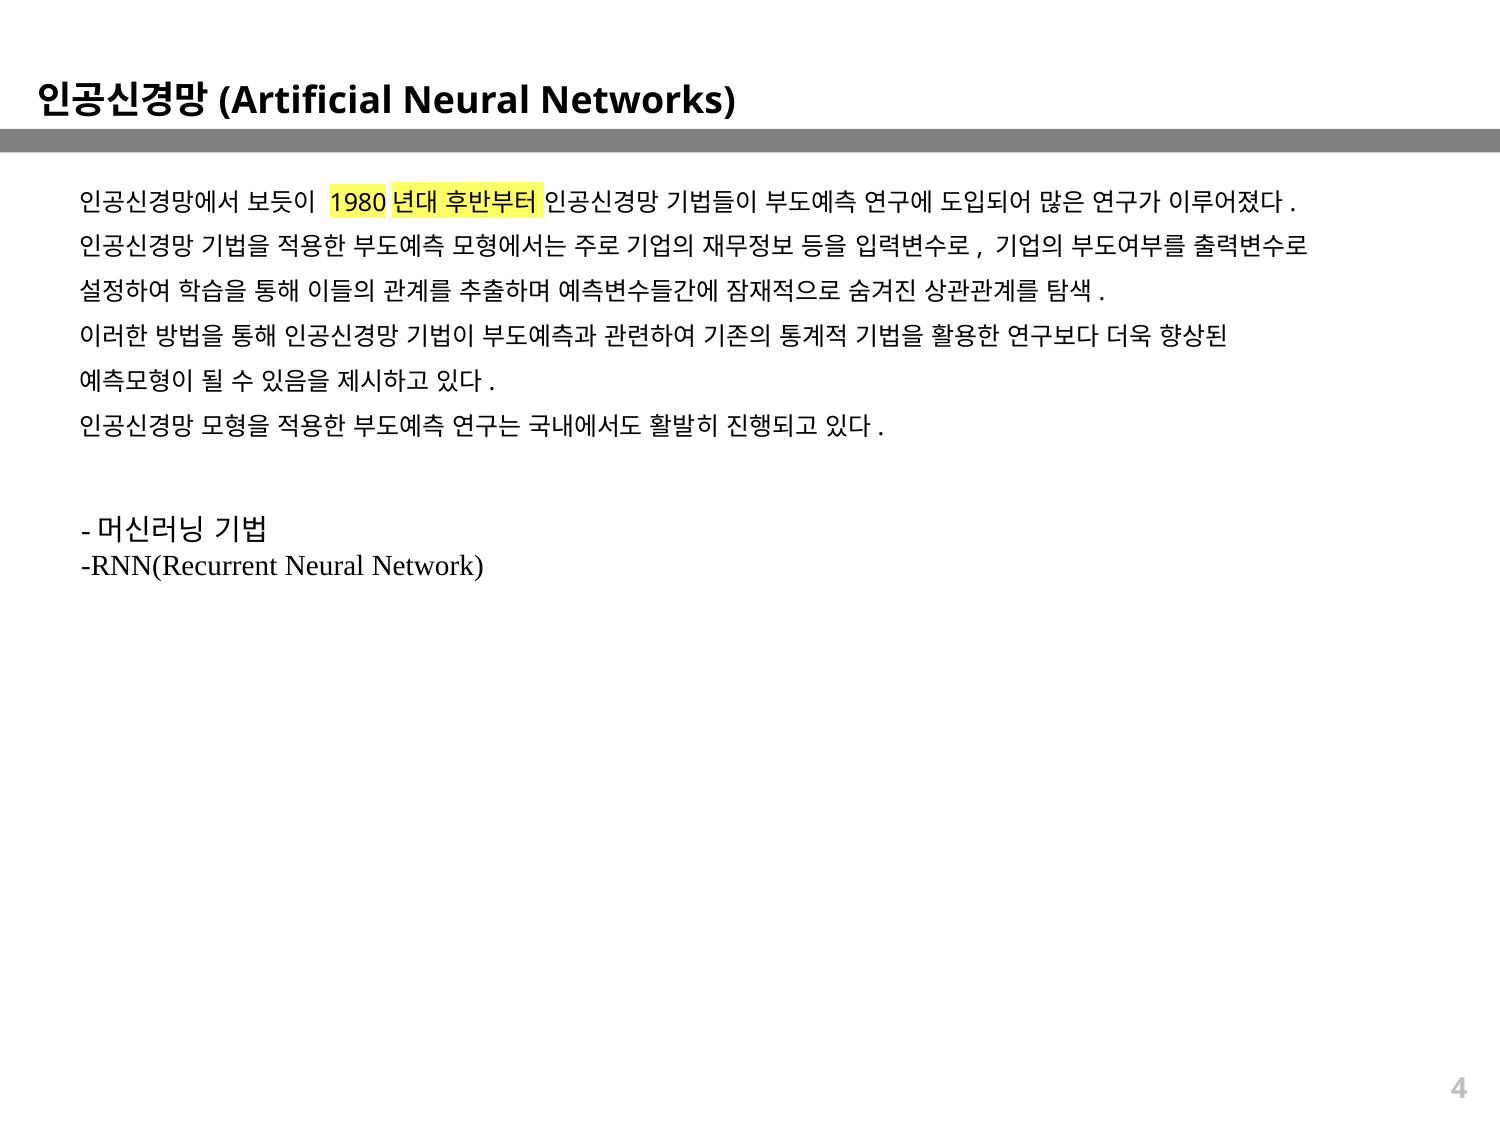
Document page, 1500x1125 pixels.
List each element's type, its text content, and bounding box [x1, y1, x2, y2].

text_box 인공신경망에서 보듯이 1980년대 후반부터 인공신경망 기법들이 부도예측 연구에 도입되어 많은 연구가 이루어졌다. 인공신경망 기법을 적용한 부도예측 모형에서는 주로 기업의 재무정보 등을 입력변수로, 기업의 부도여부를 출력변수로 설정하여 학습을 통해 이들의 관계를 추출하며 예측변수들간에 잠재적으로 숨겨진 상관관계를 탐색. 이러한 방법을 통해 인공신경망 기법이 부도예측과 관련하여 기존의 통계적 기법을 활용한 연구보다 더욱 향상된 예측모형이 될 수 있음을 제시하고 있다. 인공신경망 모형을 적용한 부도예측 연구는 국내에서도 활발히 진행되고 있다. [64, 163, 1348, 448]
text_box 4 [1246, 1061, 1483, 1112]
text_box [22, 46, 1195, 129]
text_box [0, 128, 1500, 153]
text_box 인공신경망(Artificial Neural Networks) [22, 55, 1003, 129]
text_box -머신러닝 기법 -RNN(Recurrent Neural Network) [66, 503, 500, 589]
